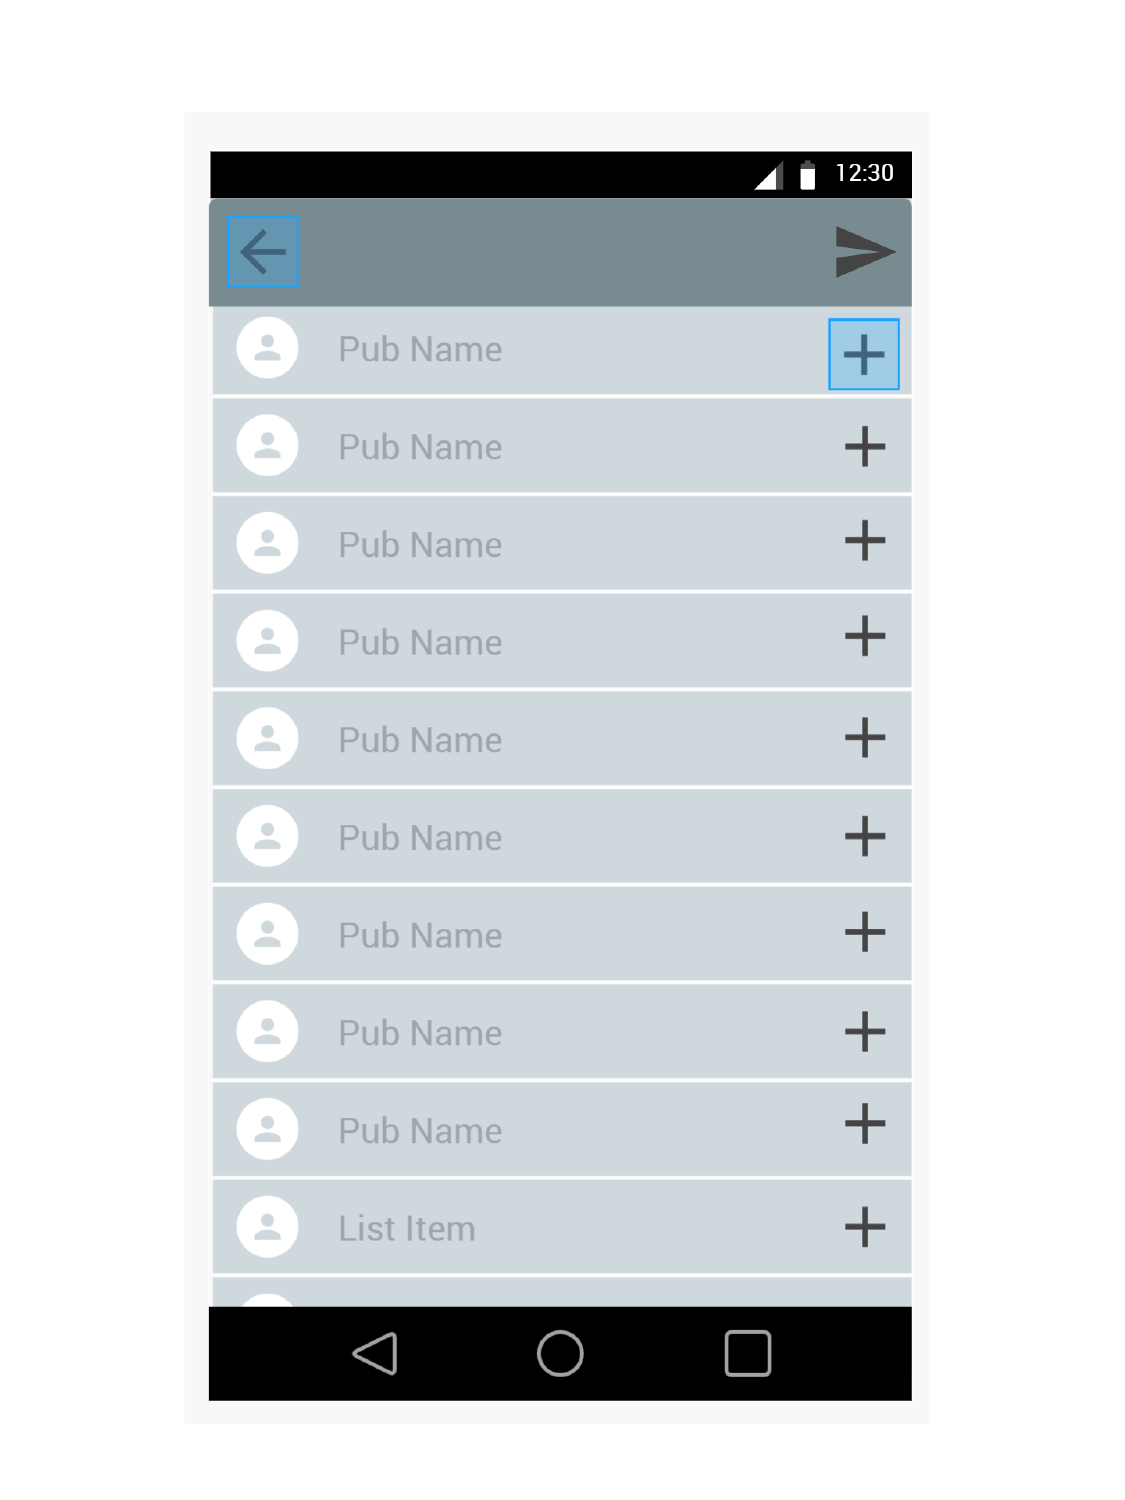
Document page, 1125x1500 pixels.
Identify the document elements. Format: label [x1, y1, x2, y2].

picture [184, 111, 929, 1424]
